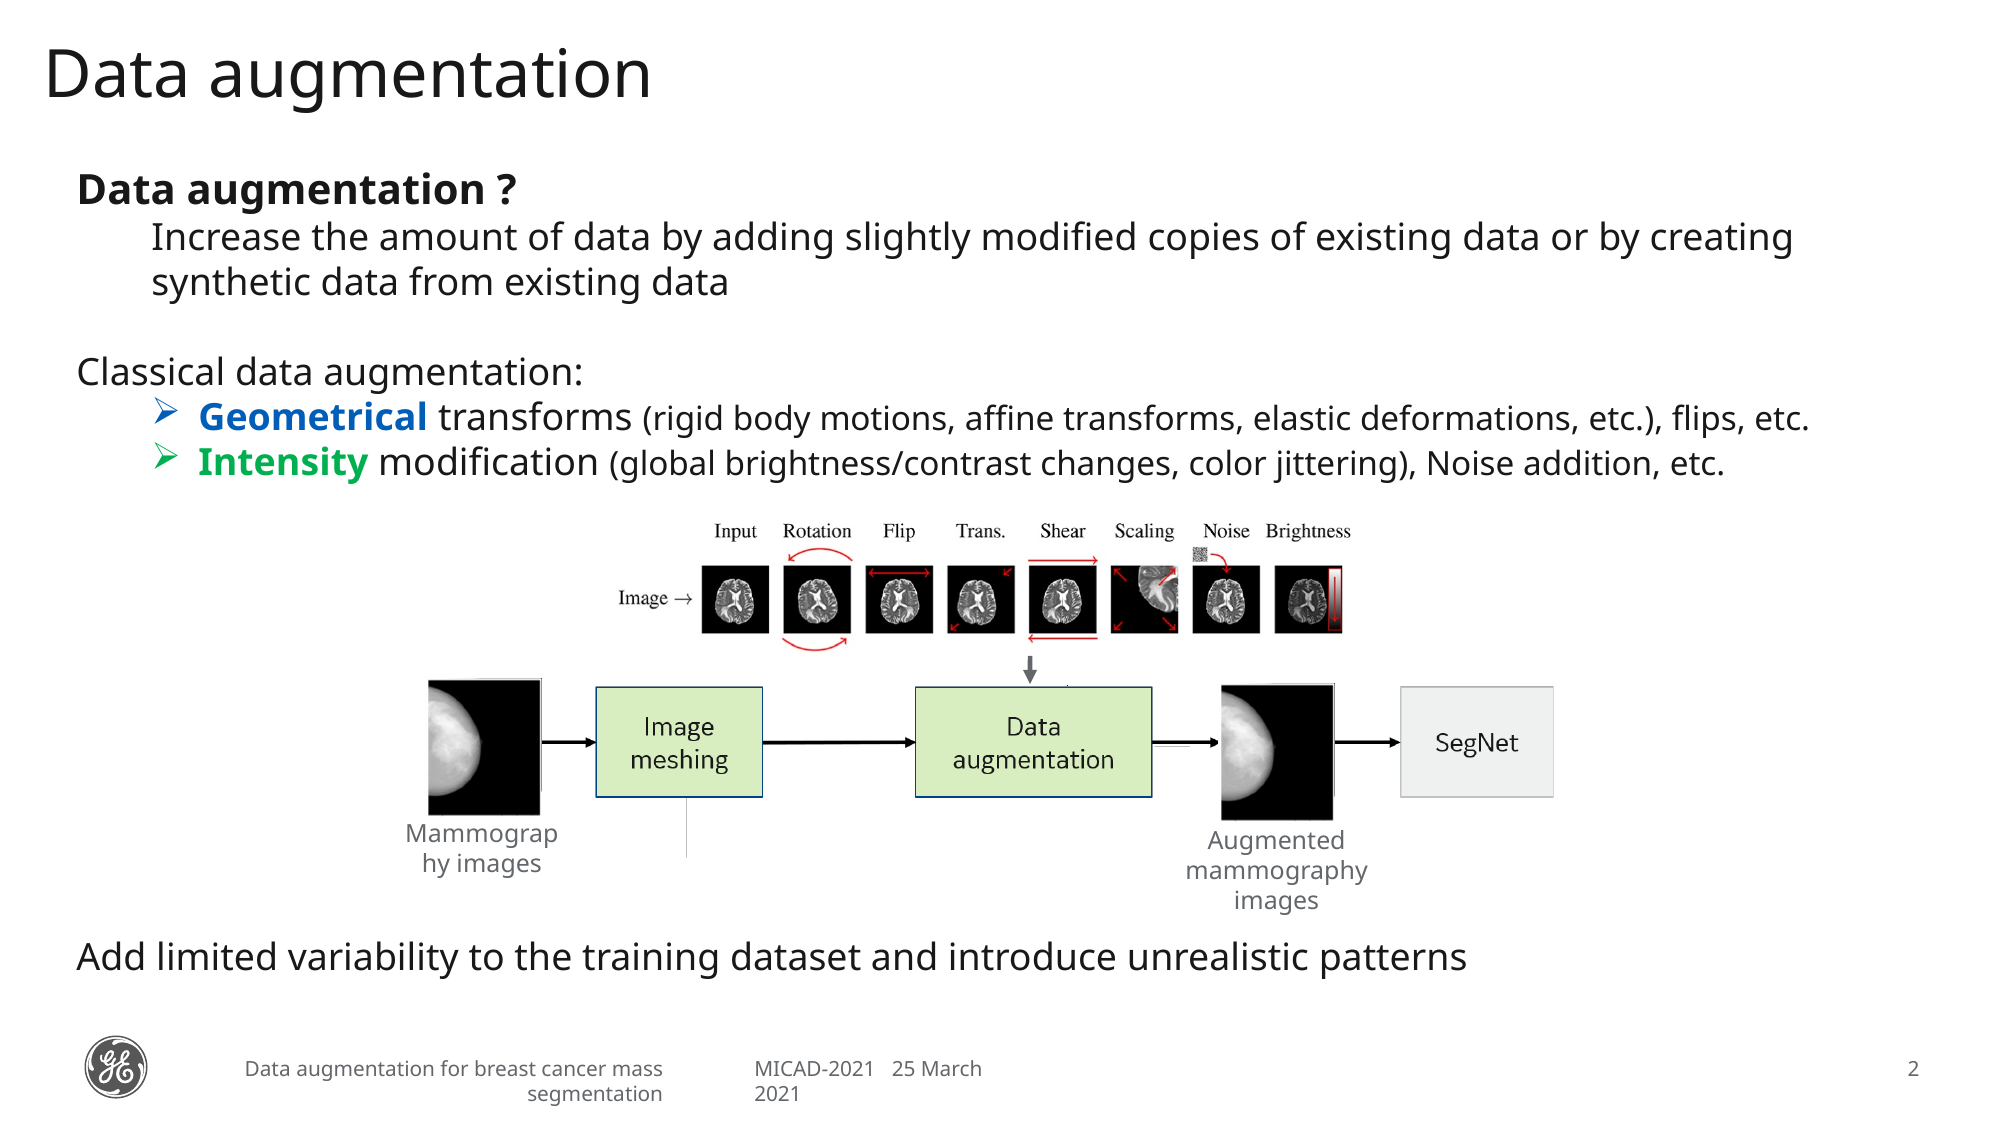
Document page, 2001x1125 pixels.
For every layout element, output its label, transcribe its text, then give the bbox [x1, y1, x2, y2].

footer Data augmentation for breast cancer mass segmentation [133, 1055, 663, 1086]
picture [615, 519, 1353, 656]
title Data augmentation [43, 39, 1882, 190]
text_box Data augmentation ? Increase the amount of data by adding slightly modified copies of existing data or by creating synthetic data from existing data Classical data augmentation: Geometrical transforms (rigid body motions, affine transforms, elastic deformations, etc.), flips, etc. Intensity modification (global brightness/contrast changes, color jittering), Noise addition, etc. Add limited variability to the training dataset and introduce unrealistic patterns [76, 162, 1957, 1023]
slide_number 2 [1865, 1055, 1920, 1086]
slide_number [754, 1055, 1029, 1086]
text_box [322, 627, 1554, 916]
